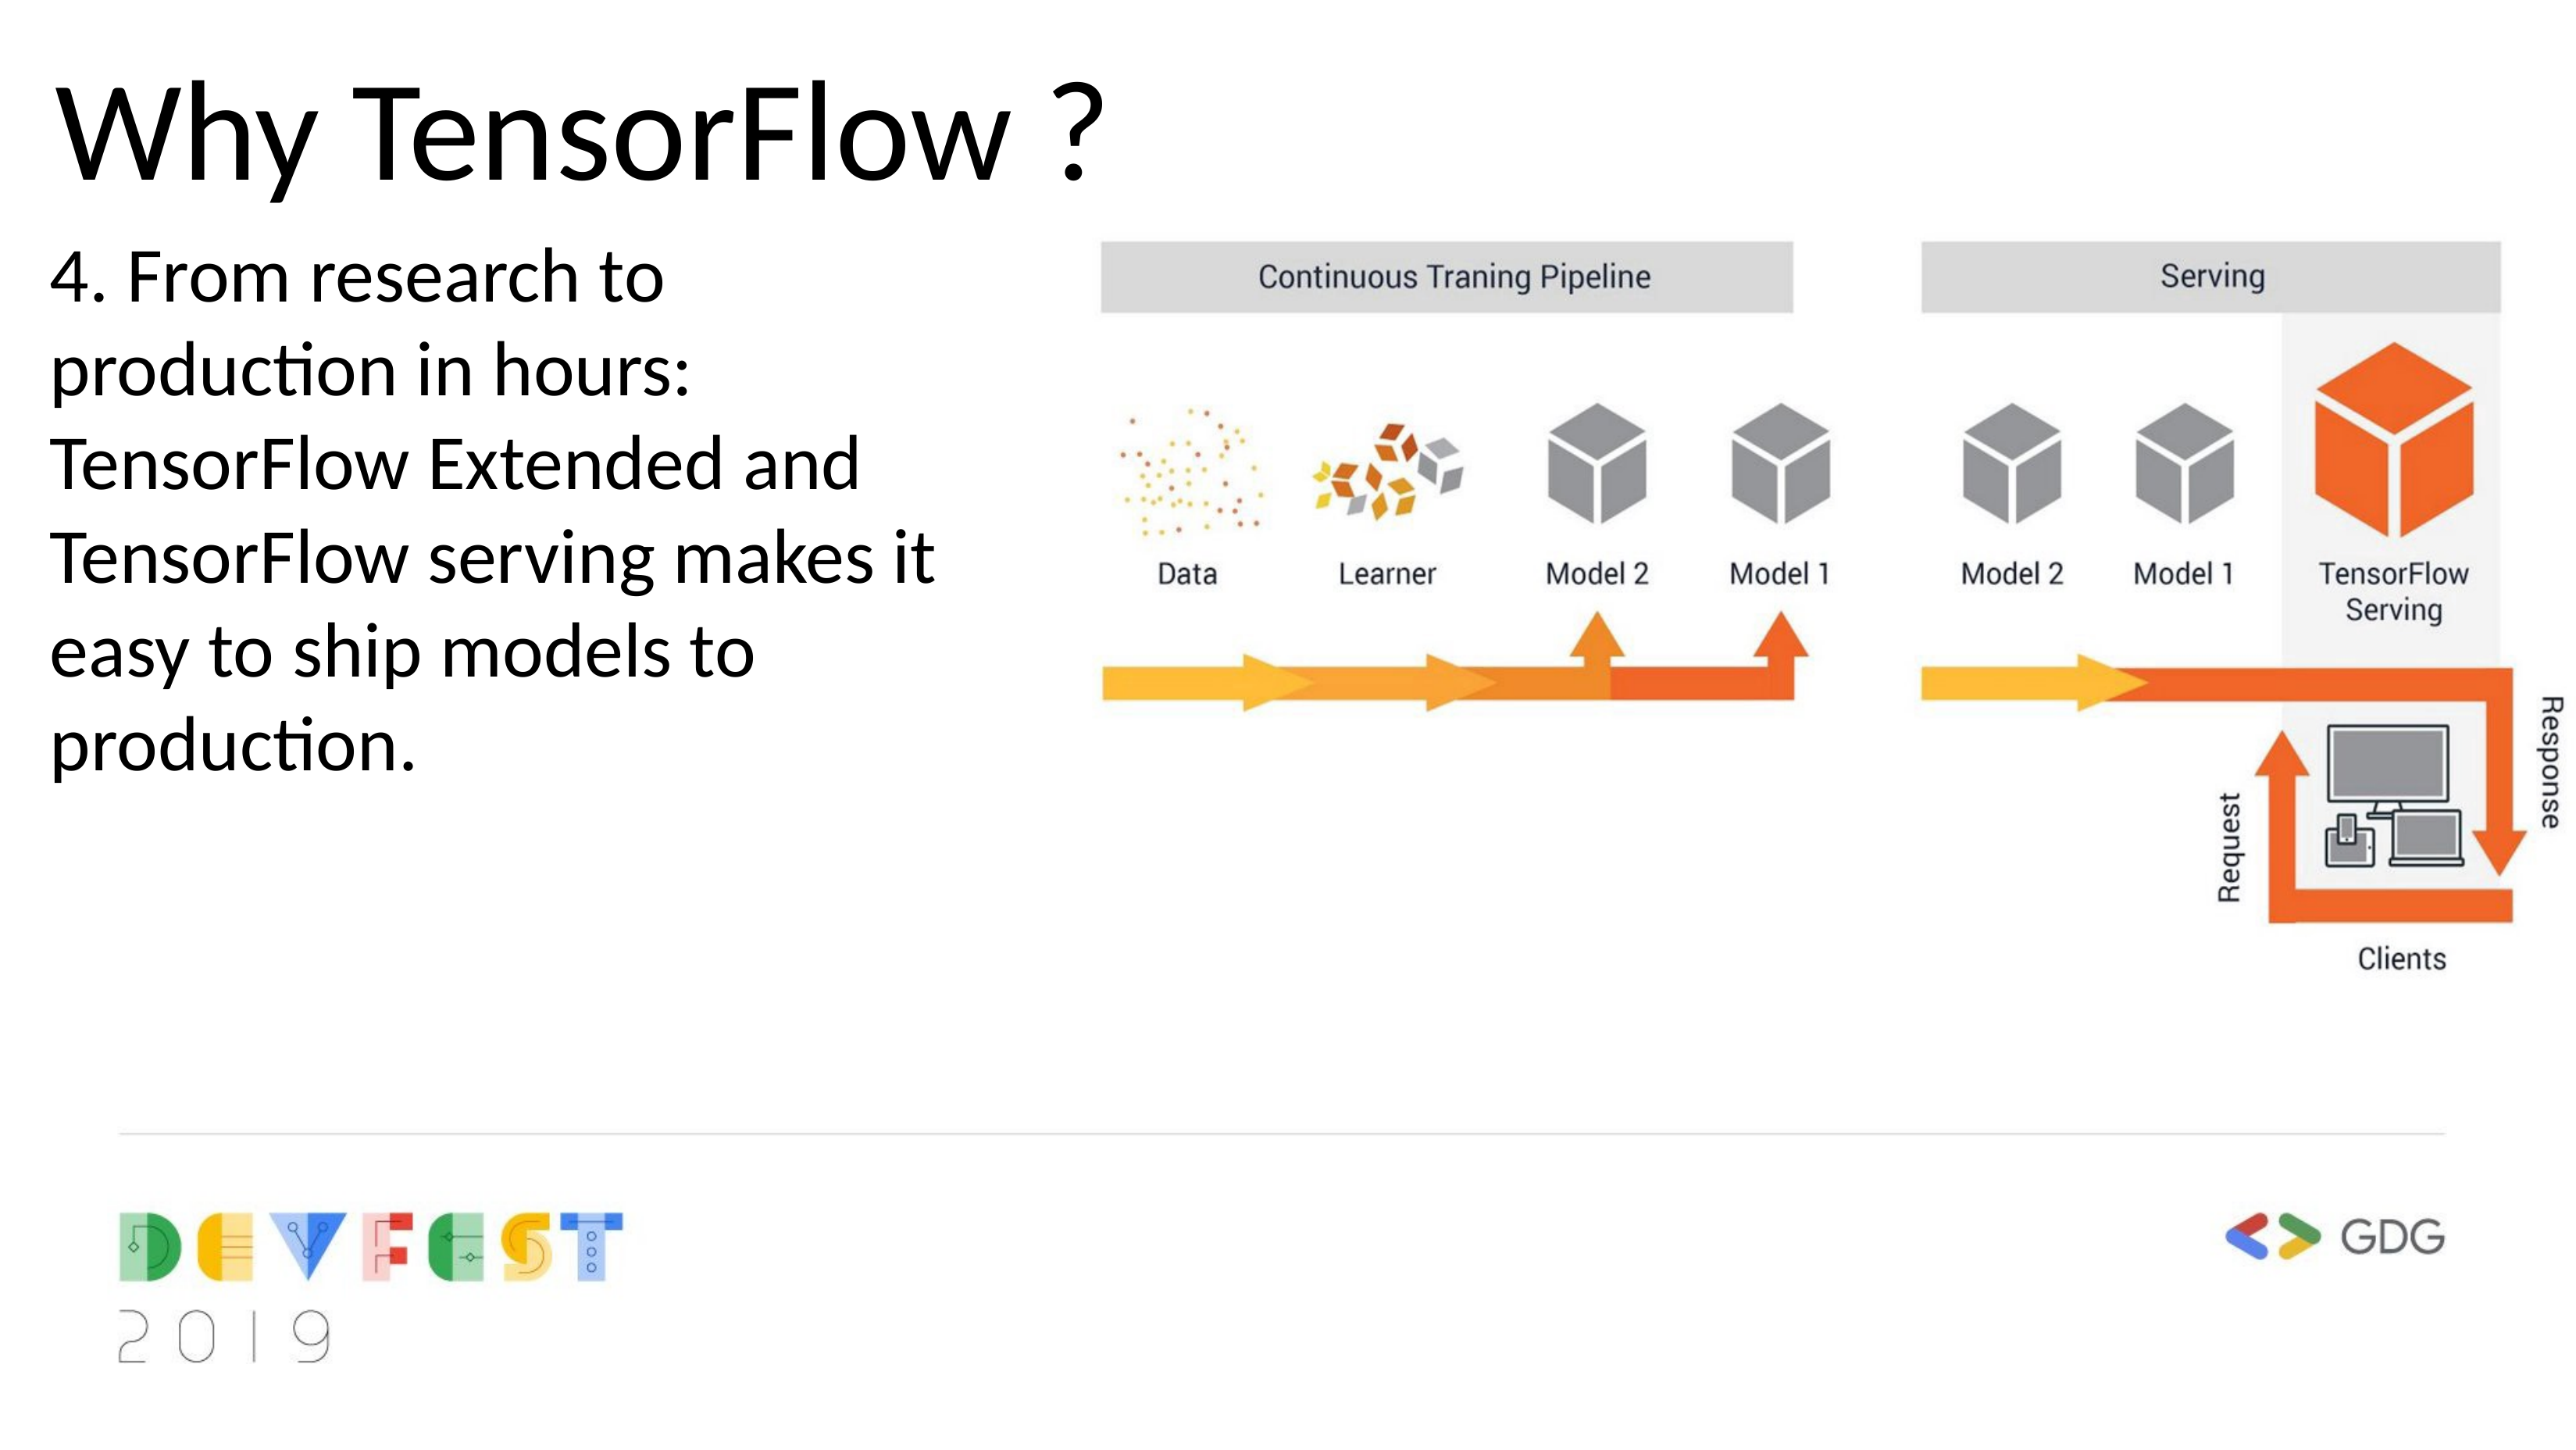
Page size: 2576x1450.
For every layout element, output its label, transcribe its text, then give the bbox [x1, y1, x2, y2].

text_box Why TensorFlow ? [43, 31, 1124, 215]
text_box [107, 1127, 2447, 1364]
text_box 4. From research to production in hours: TensorFlow Extended and TensorFlow serving makes it easy to ship models to production. [37, 218, 1025, 792]
picture [1072, 217, 2576, 985]
